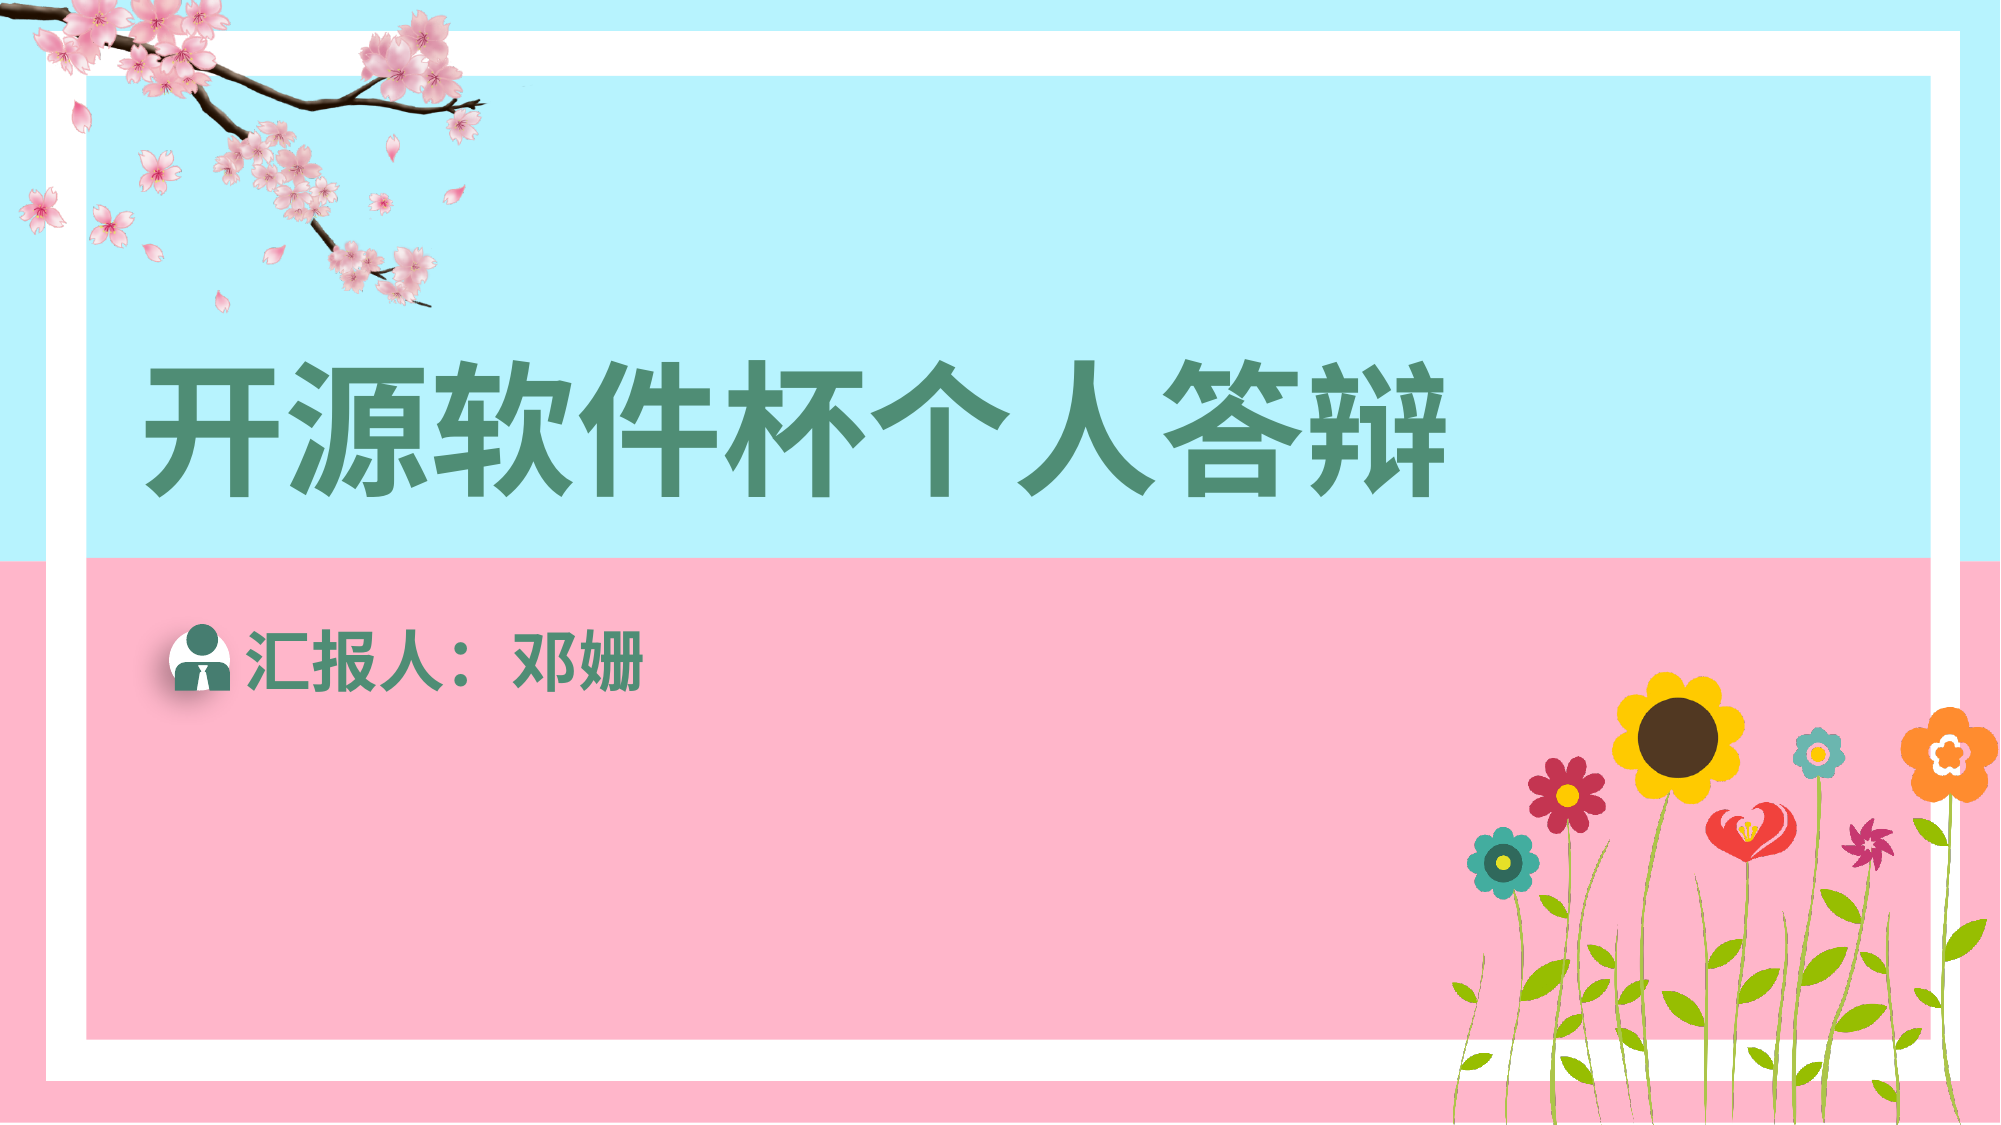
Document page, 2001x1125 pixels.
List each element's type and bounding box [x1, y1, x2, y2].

text_box [169, 612, 738, 709]
picture [1442, 567, 2000, 1125]
text_box [86, 75, 1931, 1040]
picture [0, 0, 536, 342]
